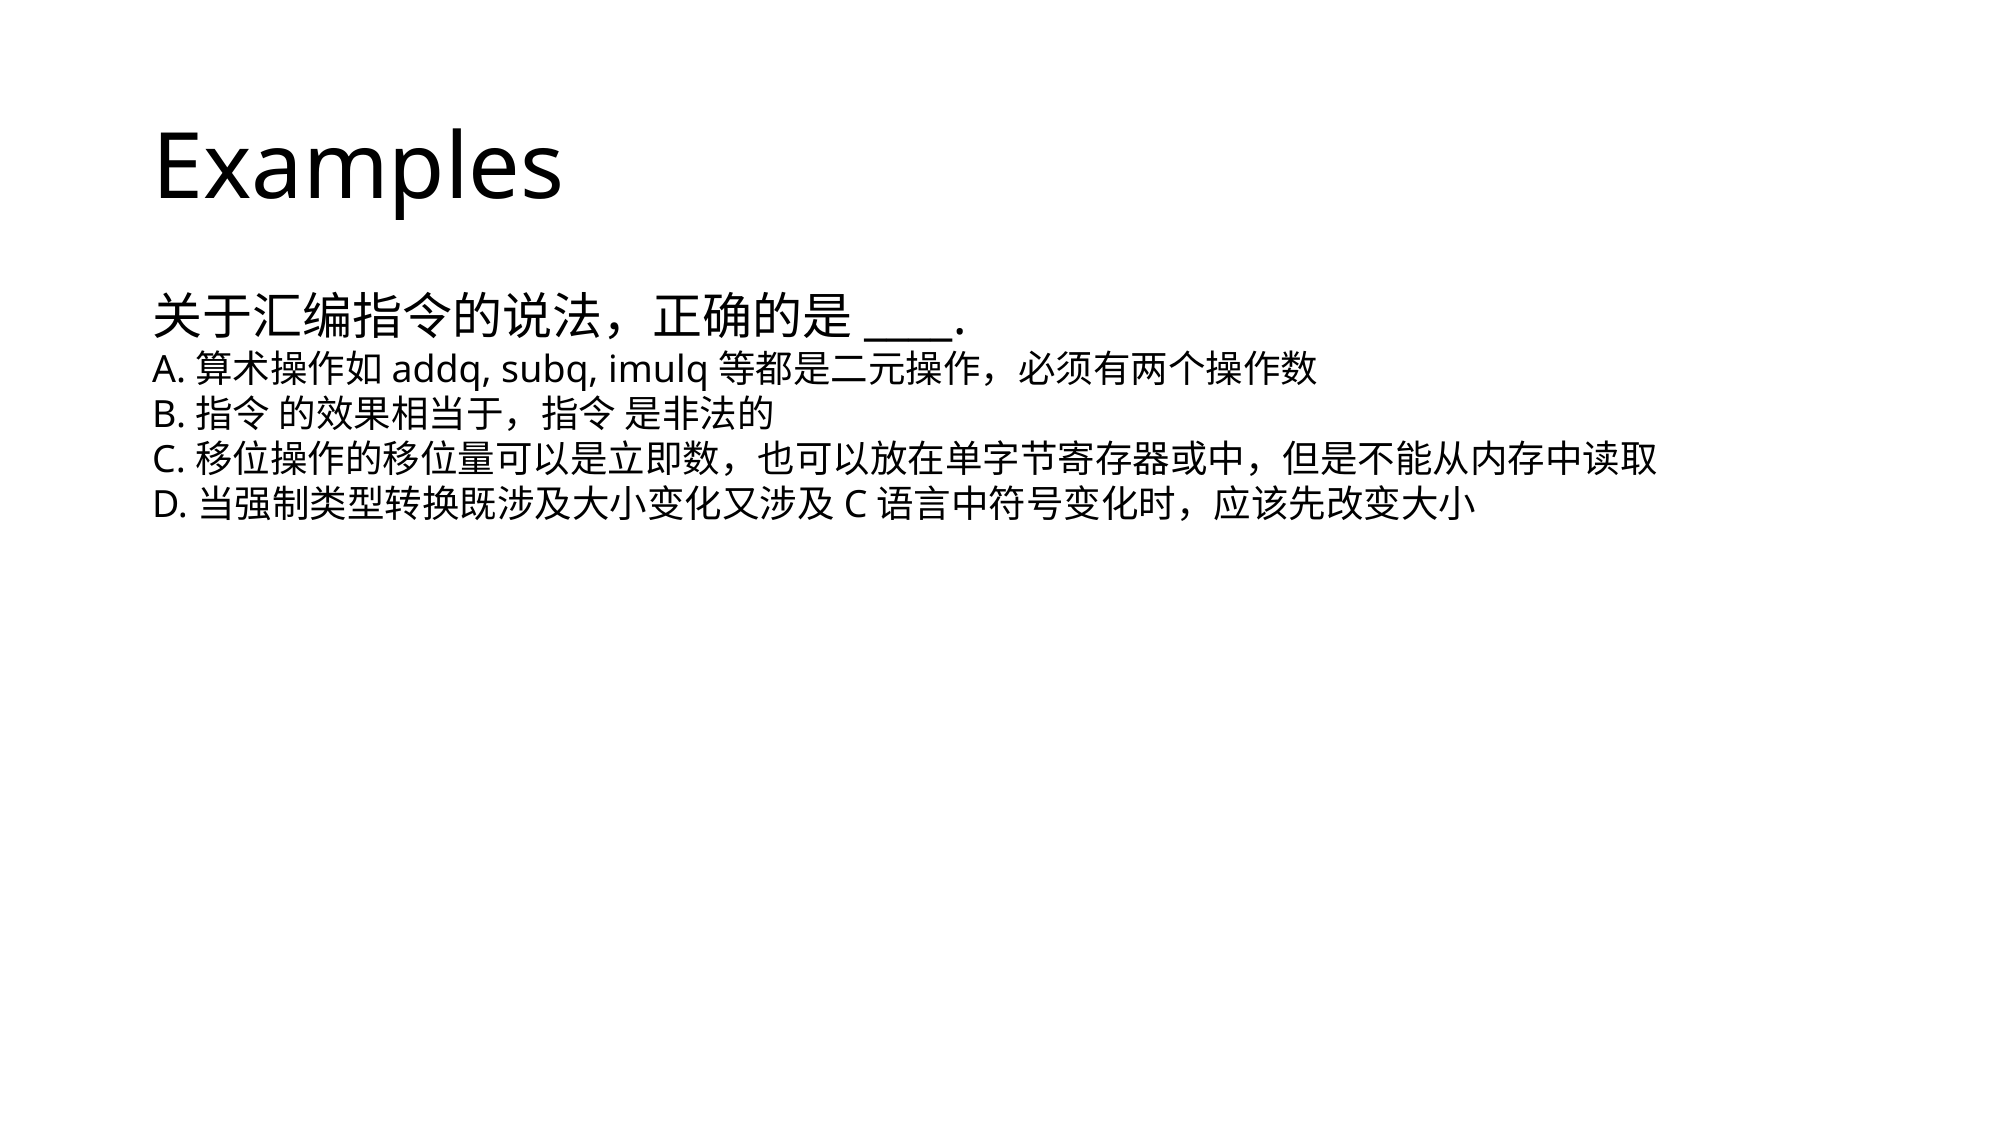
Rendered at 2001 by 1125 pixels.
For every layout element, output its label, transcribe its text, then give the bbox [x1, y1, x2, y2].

title Examples [137, 59, 1863, 278]
